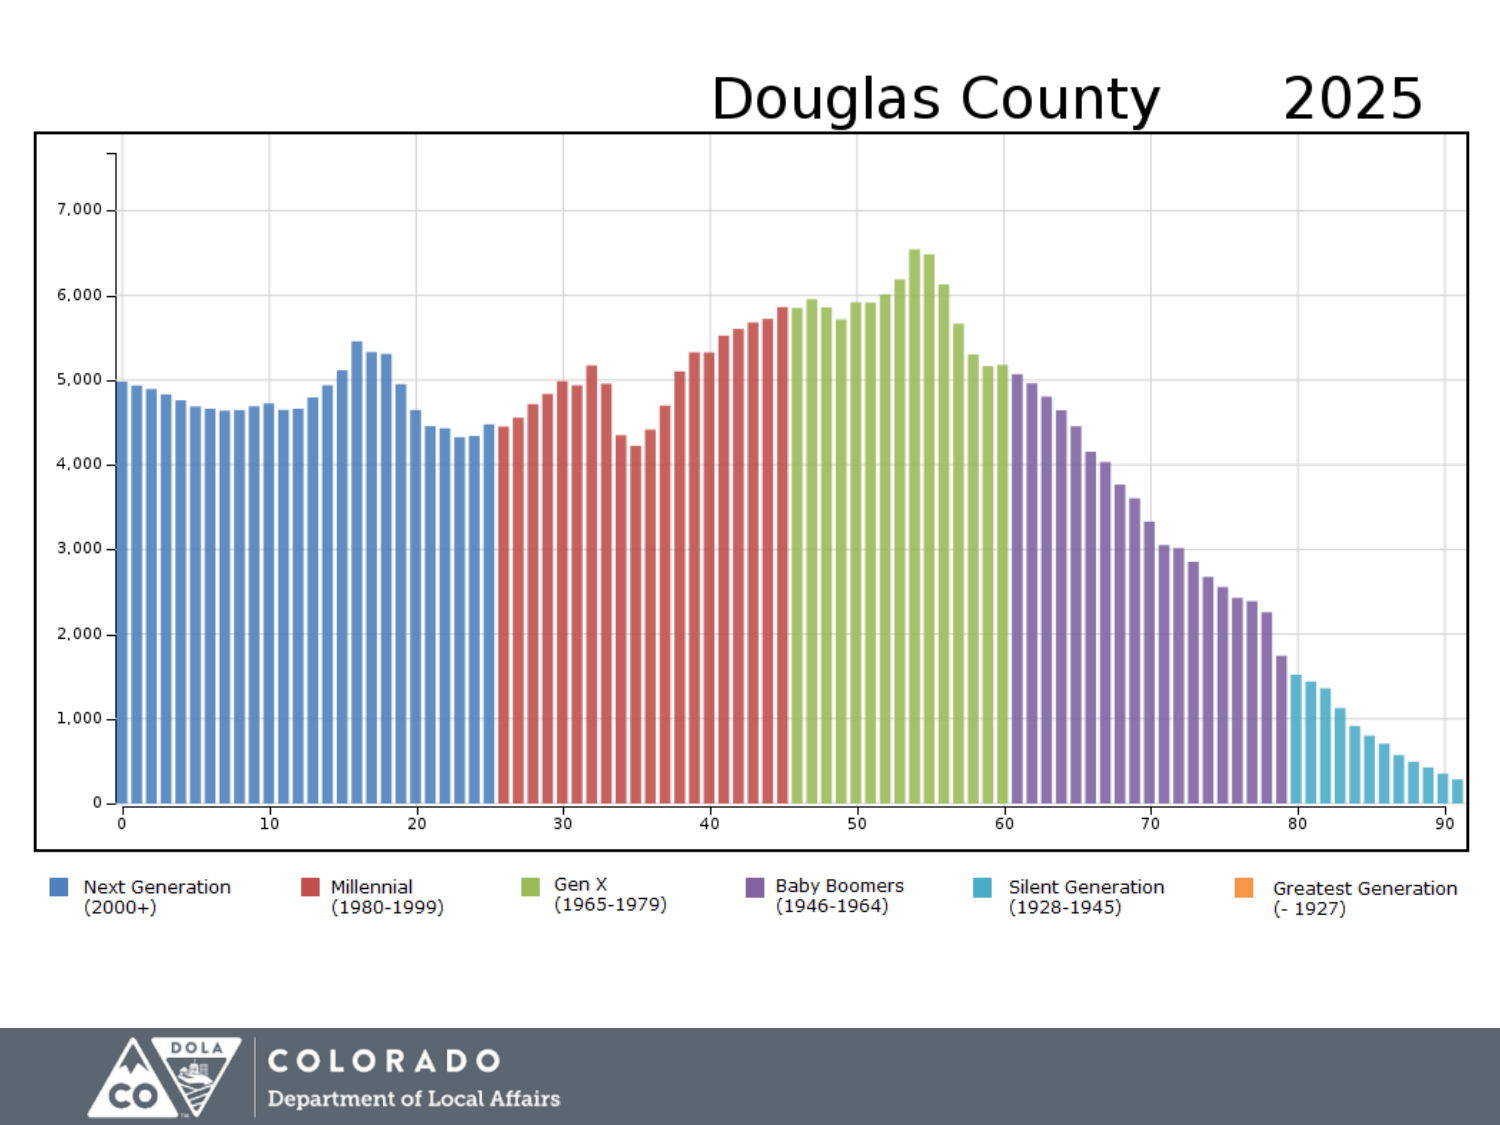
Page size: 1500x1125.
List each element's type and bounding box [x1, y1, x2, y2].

picture [24, 62, 1488, 949]
picture [86, 1036, 561, 1119]
